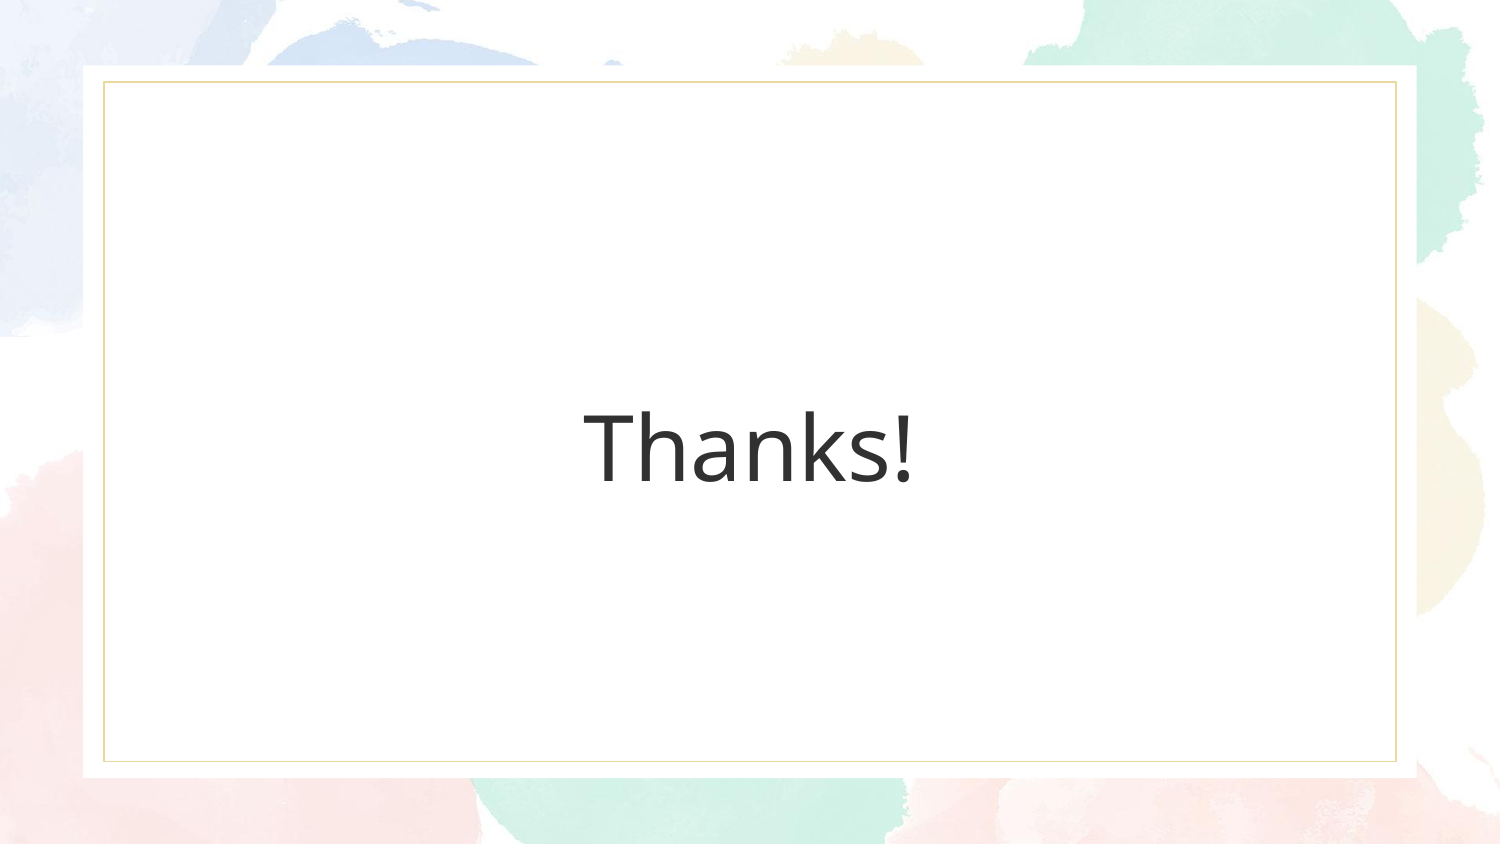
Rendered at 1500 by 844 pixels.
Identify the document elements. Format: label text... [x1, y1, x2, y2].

title Thanks! [118, 374, 1382, 469]
picture [0, 0, 1500, 844]
